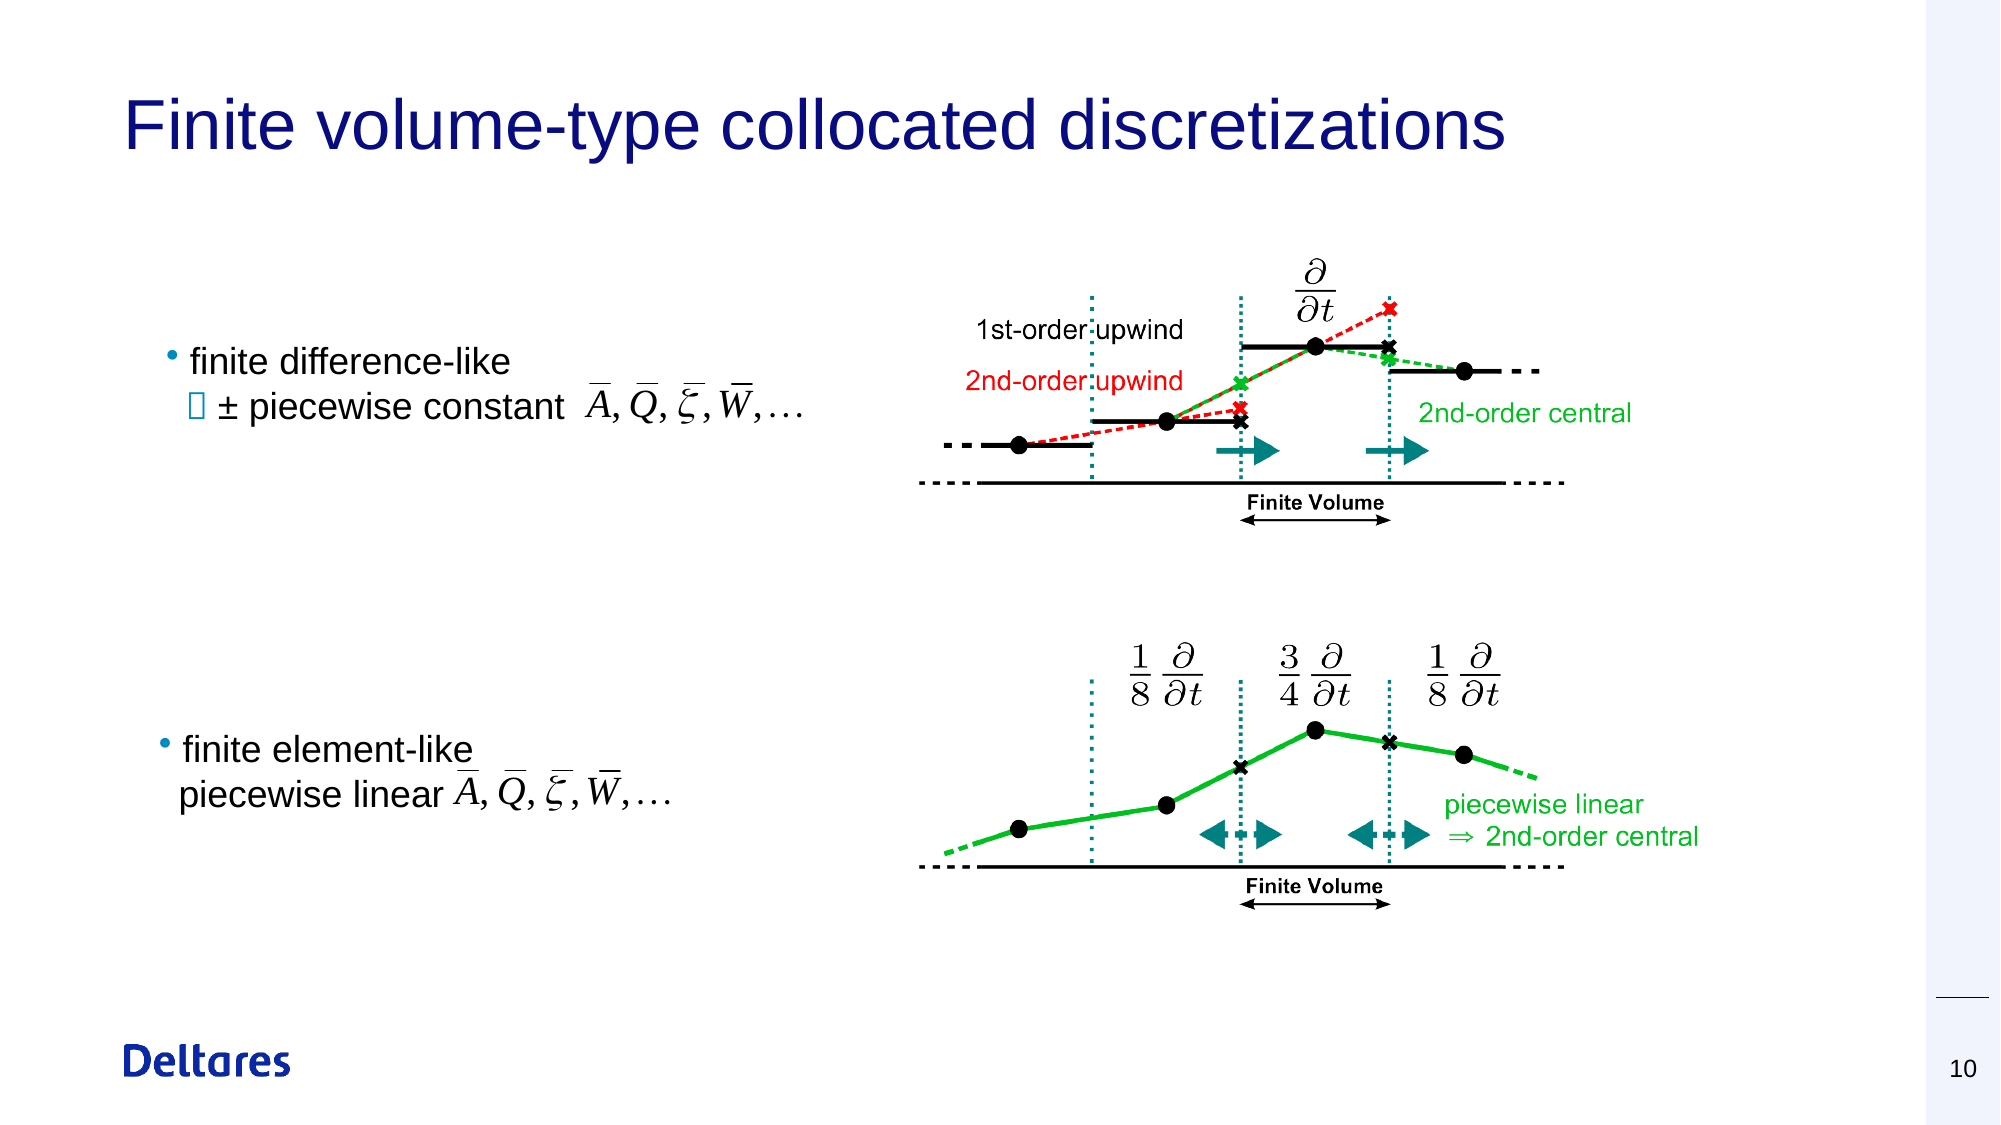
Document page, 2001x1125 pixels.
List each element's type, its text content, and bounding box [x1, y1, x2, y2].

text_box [445, 761, 680, 822]
picture [916, 258, 1630, 526]
slide_number 10 [1926, 1052, 2000, 1083]
picture [916, 642, 1697, 910]
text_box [577, 374, 812, 435]
text_box finite element-like piecewise linear [144, 717, 489, 822]
picture [108, 1028, 304, 1092]
title Finite volume-type collocated discretizations [123, 88, 1850, 243]
text_box finite difference-like  ± piecewise constant [151, 329, 580, 435]
